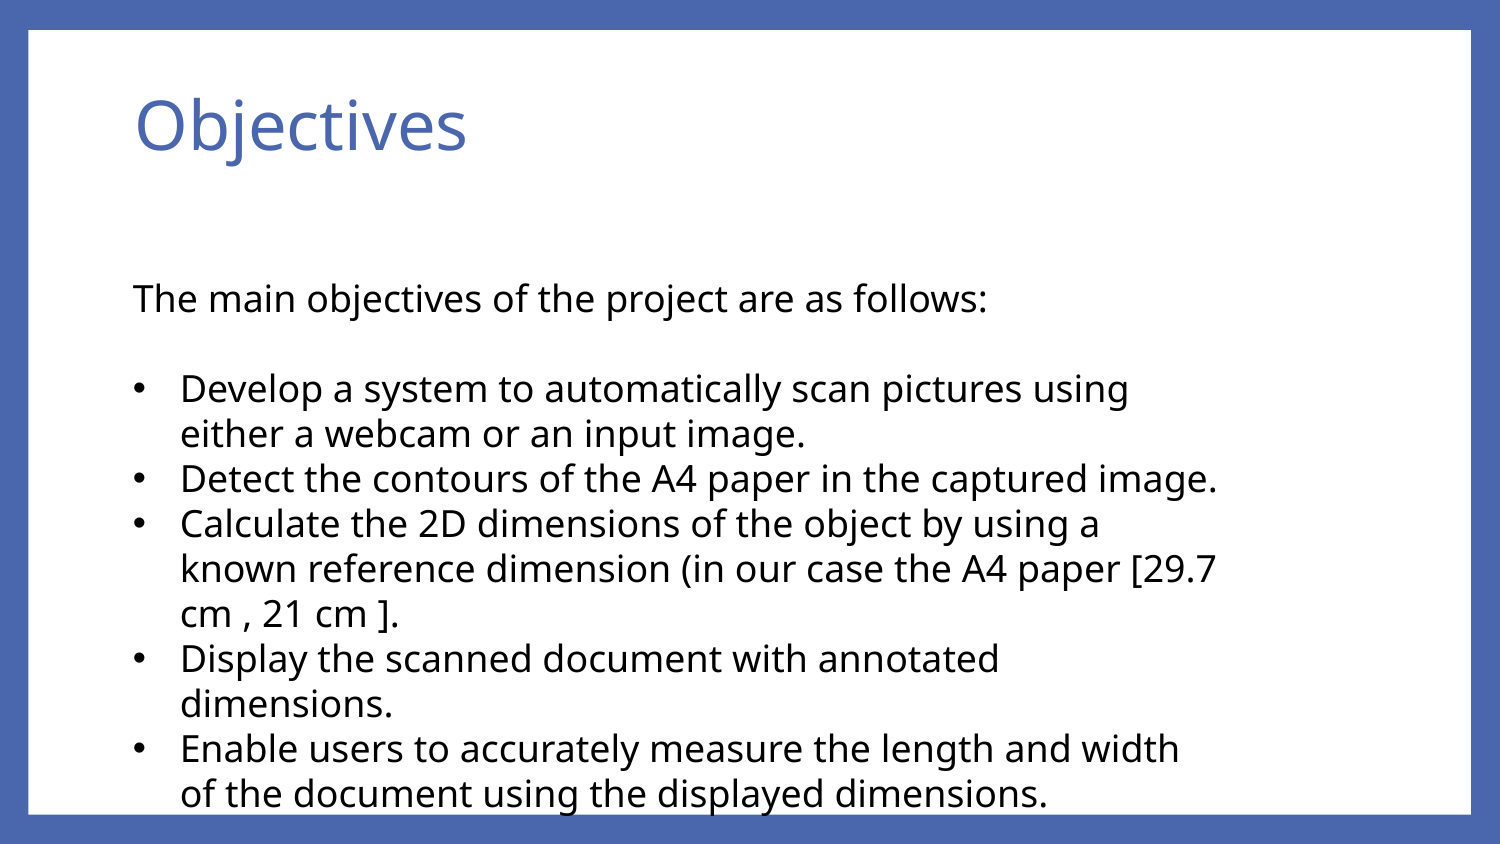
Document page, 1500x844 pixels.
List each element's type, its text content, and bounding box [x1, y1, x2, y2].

text_box The main objectives of the project are as follows: Develop a system to automatically scan pictures using either a webcam or an input image. Detect the contours of the A4 paper in the captured image. Calculate the 2D dimensions of the object by using a known reference dimension (in our case the A4 paper [29.7 cm , 21 cm ]. Display the scanned document with annotated dimensions. Enable users to accurately measure the length and width of the document using the displayed dimensions. [118, 267, 1236, 823]
title Objectives [119, 75, 1384, 170]
